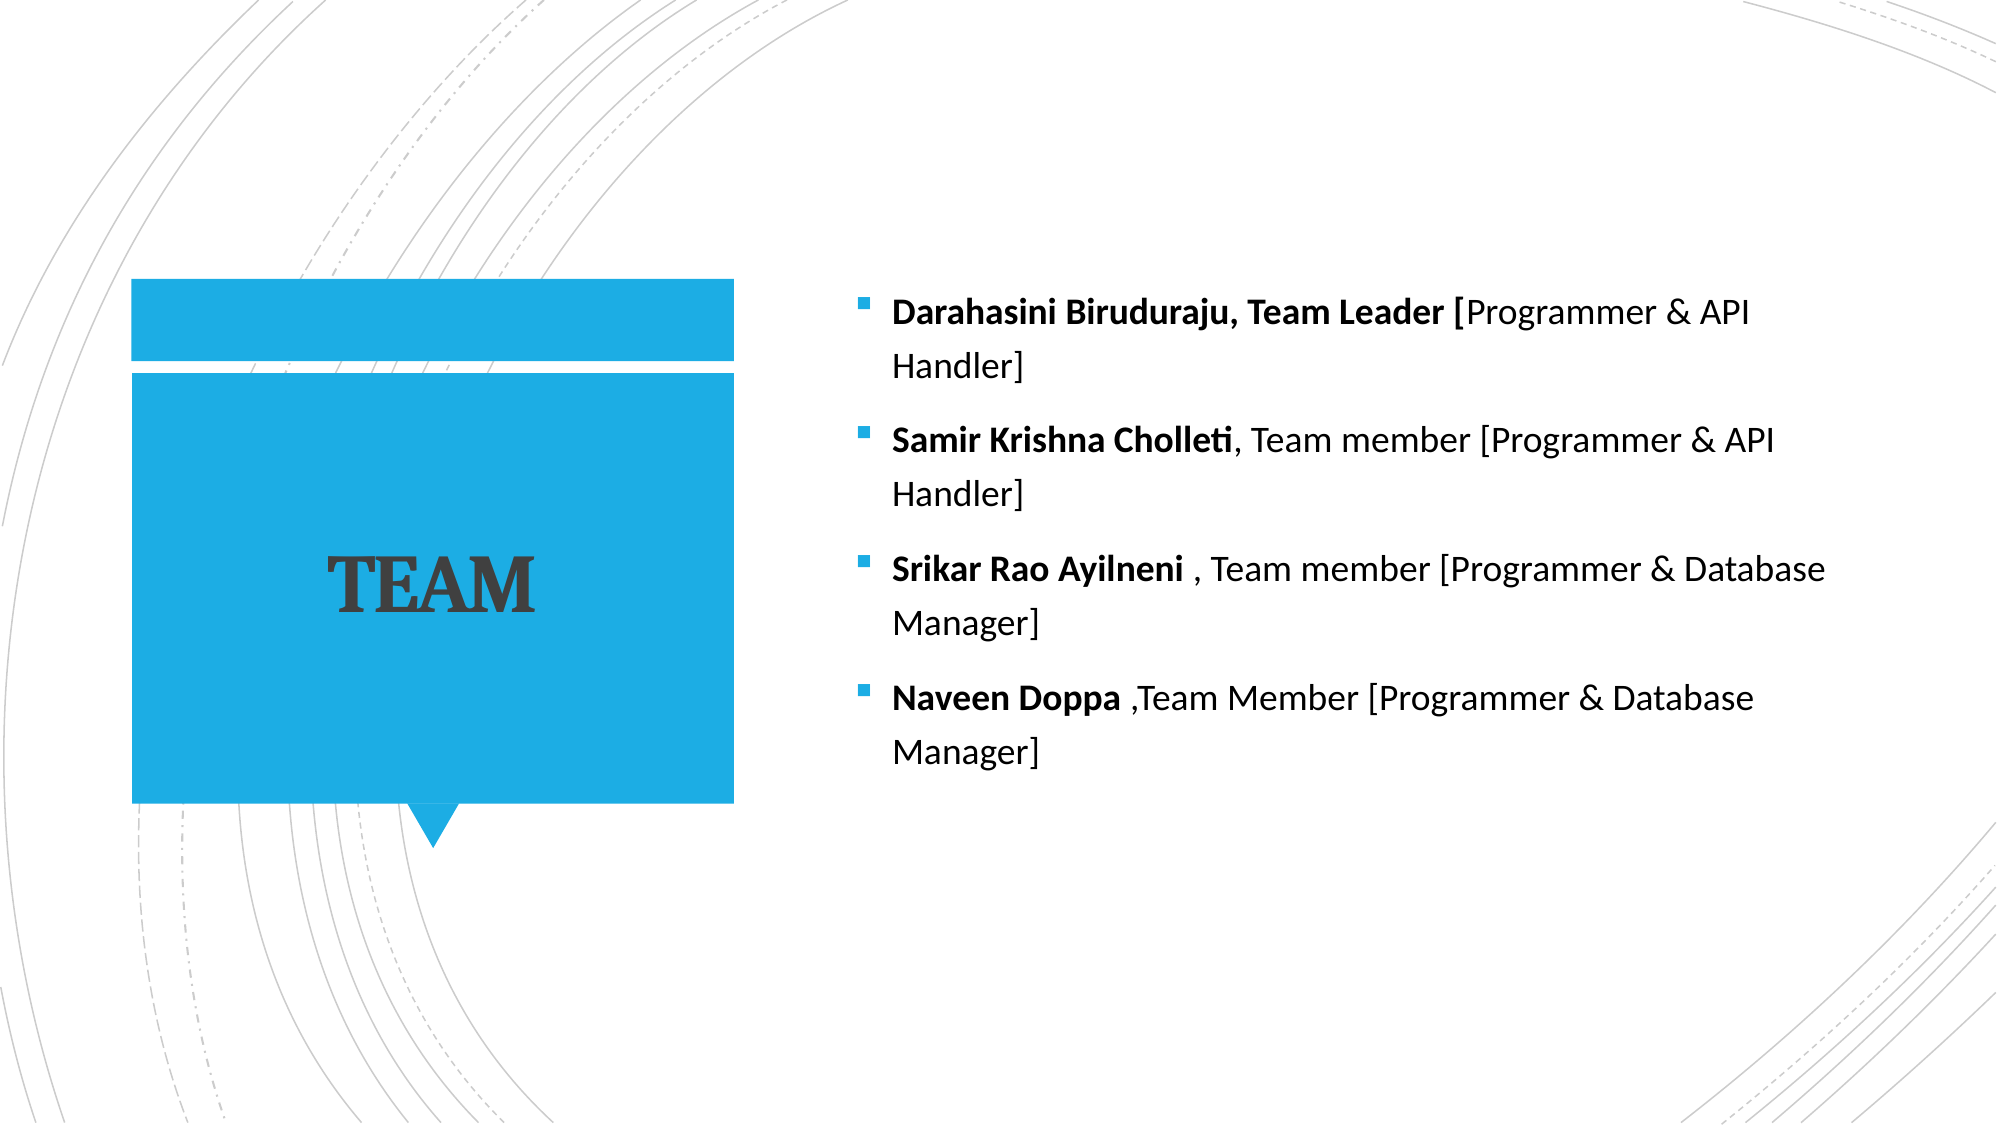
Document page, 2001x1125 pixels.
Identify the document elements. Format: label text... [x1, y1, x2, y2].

title TEAM [145, 385, 720, 789]
list Darahasini Biruduraju, Team Leader [Programmer & API Handler] Samir Krishna Cholleti, Team member [Programmer & API Handler] Srikar Rao Ayilneni , Team member [Programmer & Database Manager] Naveen Doppa ,Team Member [Programmer & Database Manager] [839, 131, 1871, 993]
